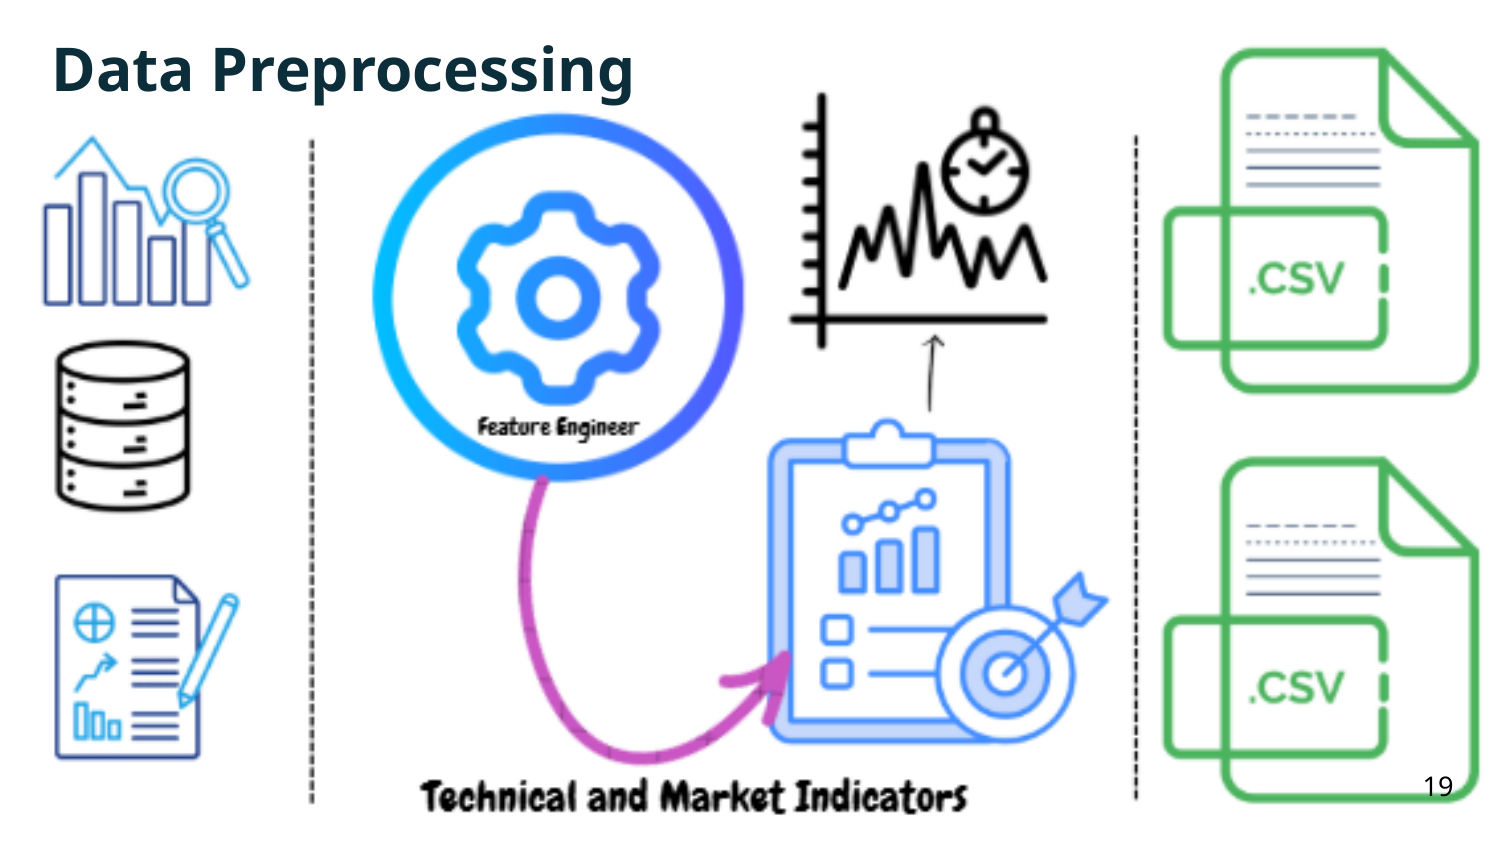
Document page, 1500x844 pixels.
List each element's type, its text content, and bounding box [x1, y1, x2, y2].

picture [0, 0, 1500, 844]
text_box Data Preprocessing [36, 15, 962, 144]
slide_number ‹#› [1378, 754, 1469, 819]
